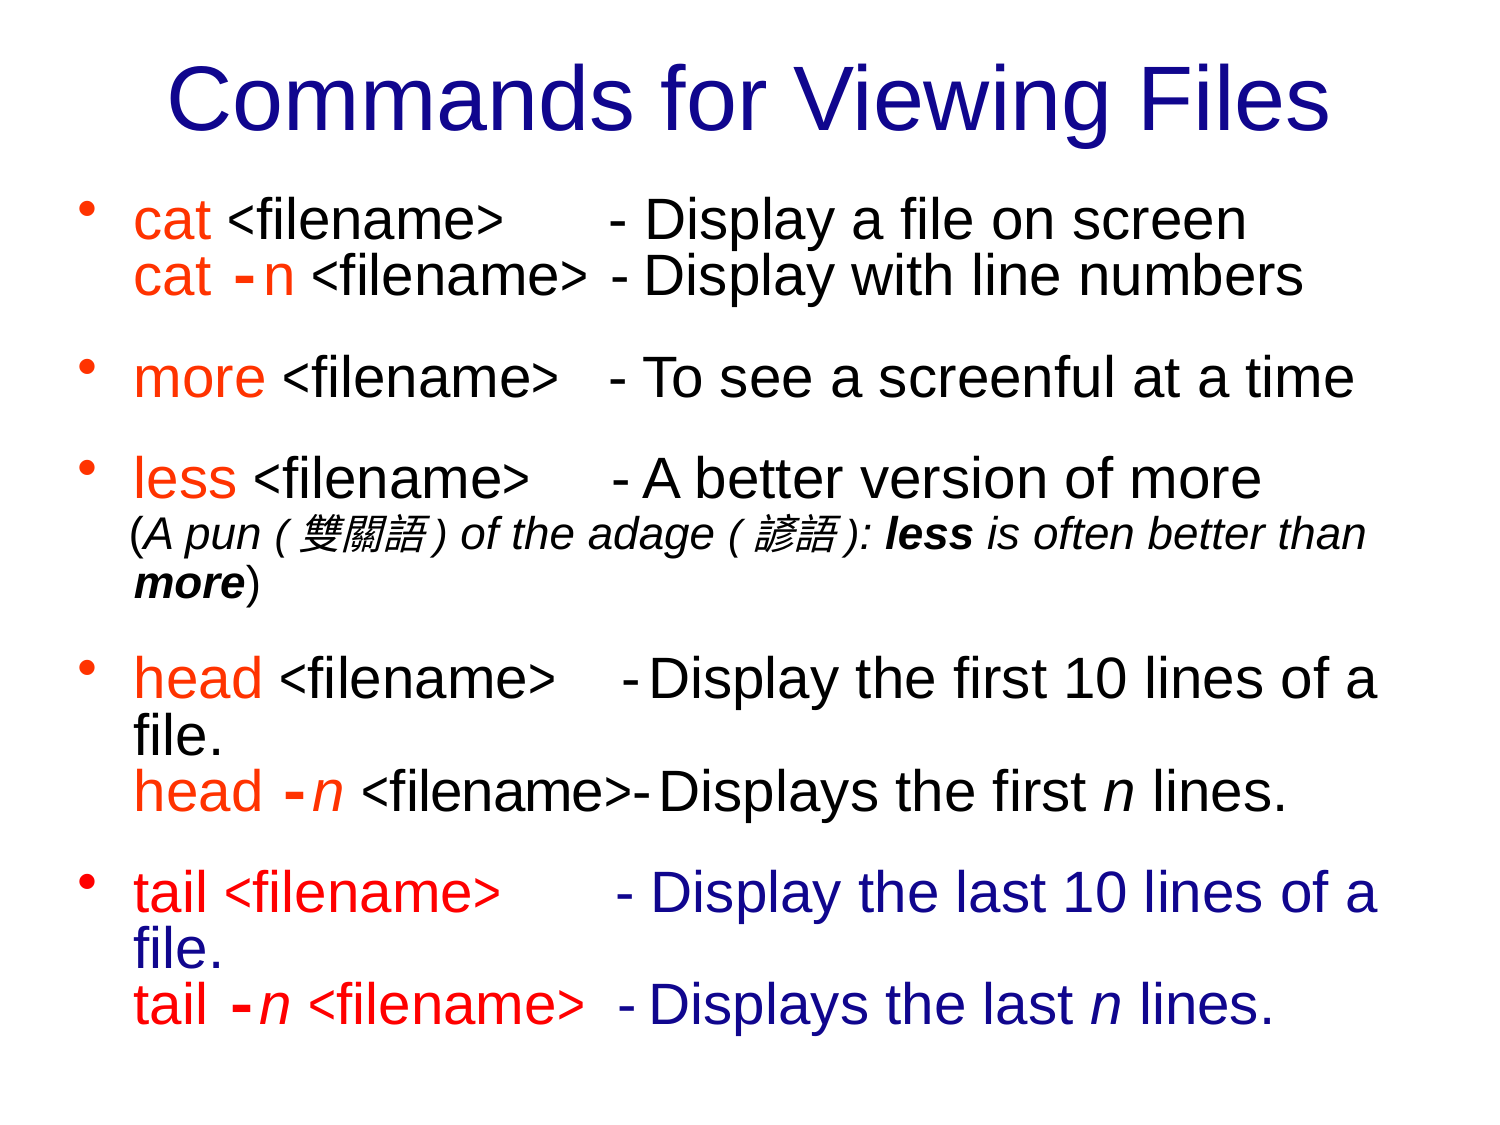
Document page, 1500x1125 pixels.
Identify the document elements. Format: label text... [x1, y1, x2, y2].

text_box Commands for Viewing Files [74, 0, 1425, 188]
list cat <filename> - Display a file on screen cat -n <filename> - Display with line numbers more <filename> - To see a screenful at a time less <filename> - A better version of more (A pun (雙關語) of the adage (諺語): less is often better than more) head <filename> - Display the first 10 lines of a file. head -n <filename>- Displays the first n lines. tail <filename> - Display the last 10 lines of a file. tail -n <filename> - Displays the last n lines. [62, 187, 1488, 1125]
